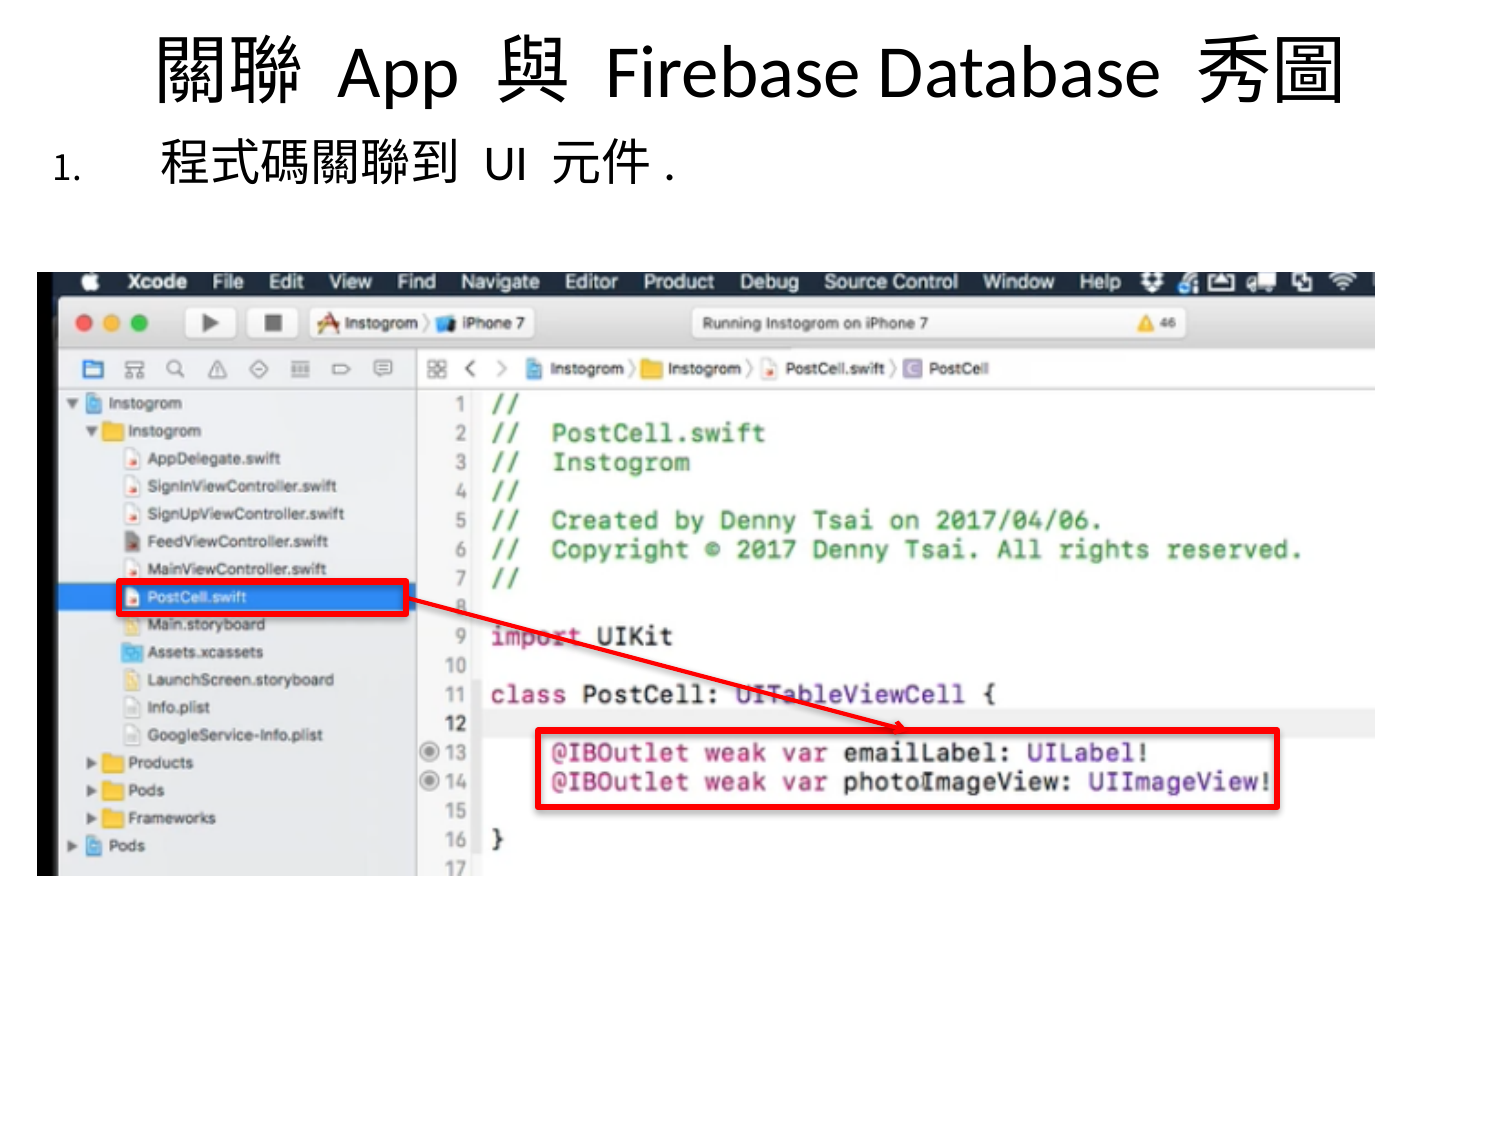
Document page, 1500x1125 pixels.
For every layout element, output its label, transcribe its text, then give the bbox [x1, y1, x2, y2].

list 程式碼關聯到 UI 元件. [37, 122, 1464, 247]
picture [37, 272, 1375, 876]
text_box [406, 597, 908, 731]
title 關聯 App 與 Firebase Database 秀圖 [0, 0, 1500, 137]
